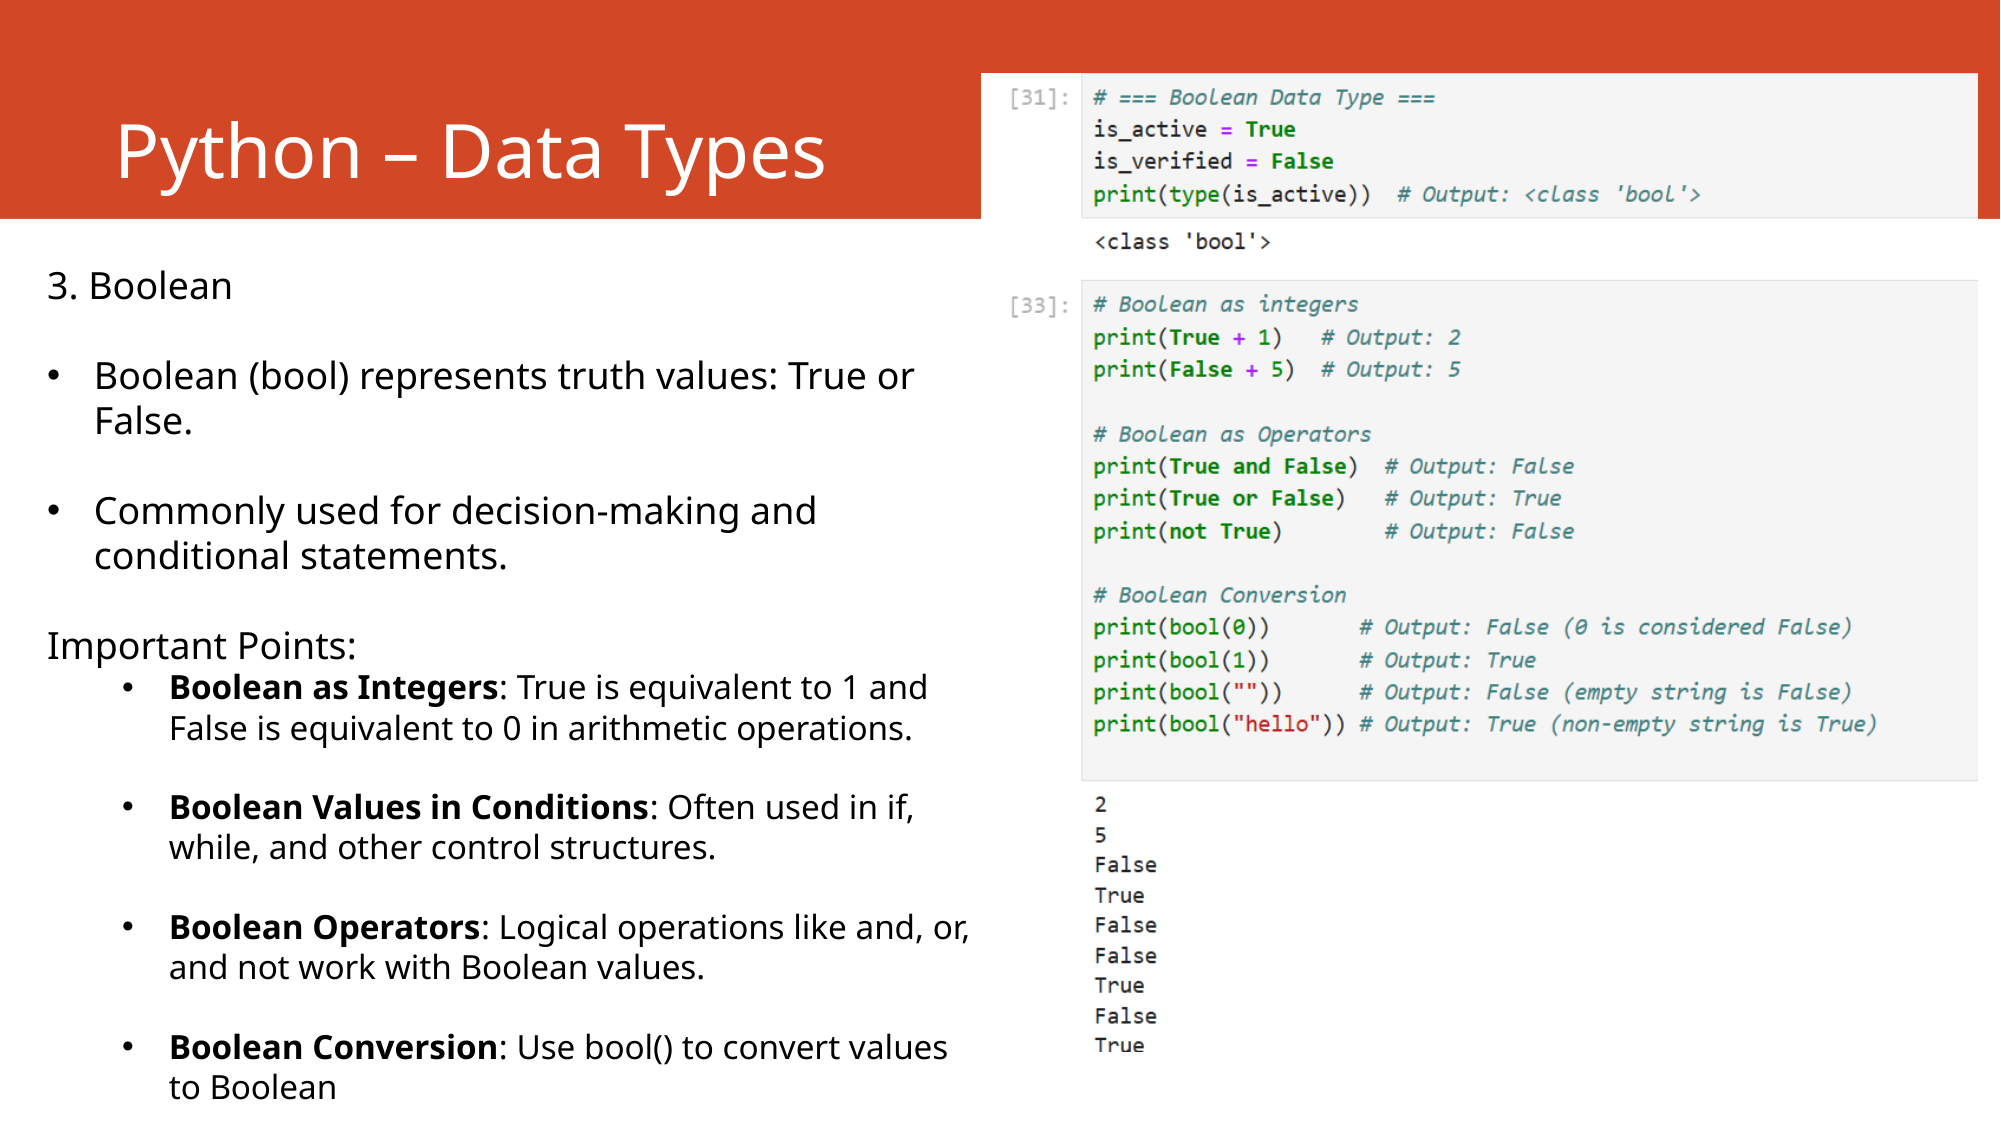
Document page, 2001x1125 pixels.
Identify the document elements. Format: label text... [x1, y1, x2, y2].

text_box 3. Boolean Boolean (bool) represents truth values: True or False. Commonly used for decision-making and conditional statements. Important Points: Boolean as Integers: True is equivalent to 1 and False is equivalent to 0 in arithmetic operations. Boolean Values in Conditions: Often used in if, while, and other control structures. Boolean Operators: Logical operations like and, or, and not work with Boolean values. Boolean Conversion: Use bool() to convert values to Boolean [32, 254, 1000, 1114]
picture [981, 73, 1979, 1052]
title Python – Data Types [99, 0, 1863, 202]
